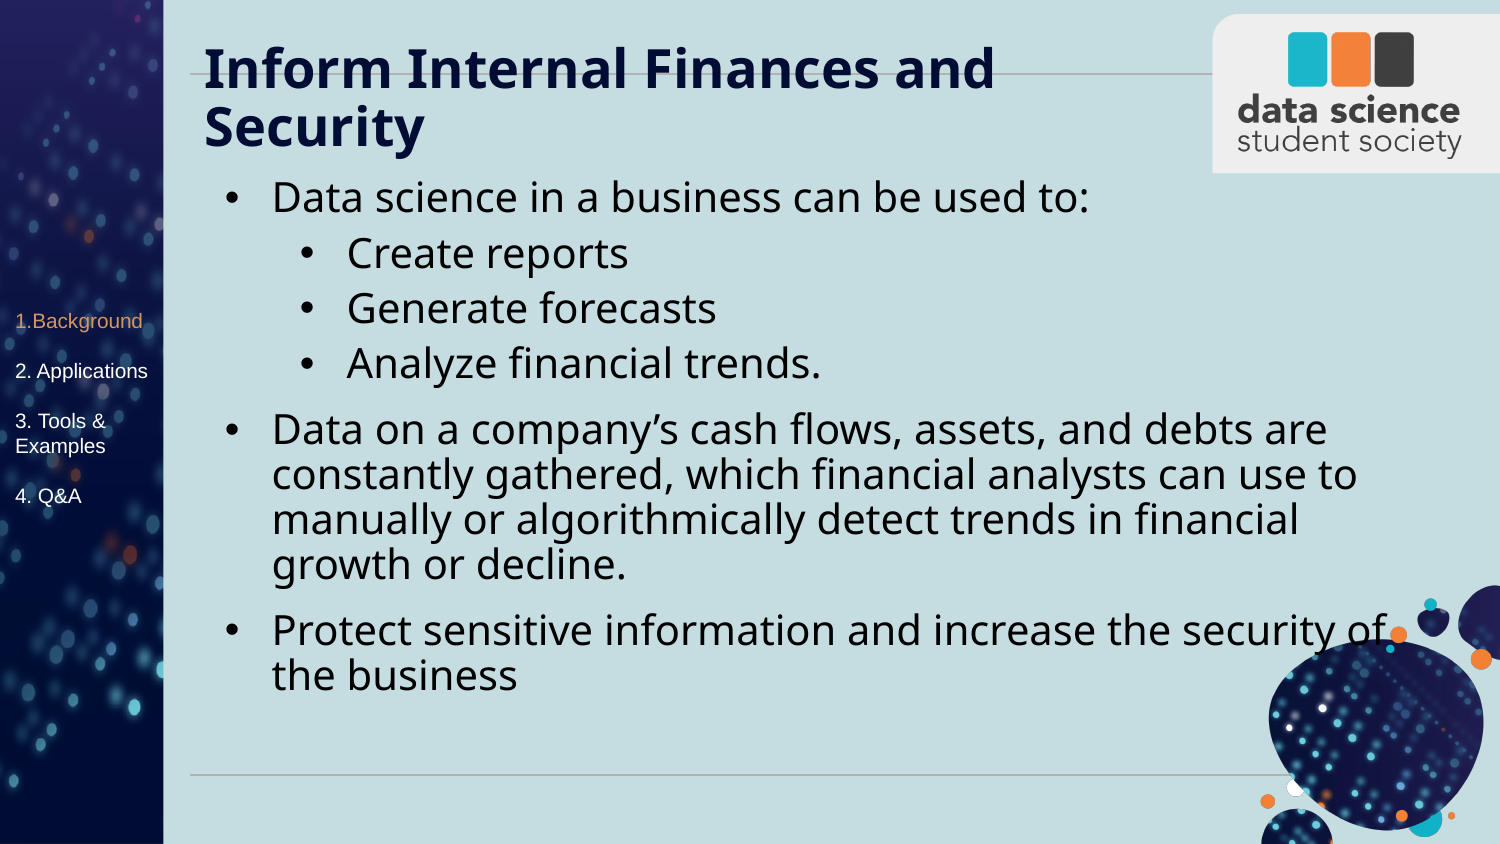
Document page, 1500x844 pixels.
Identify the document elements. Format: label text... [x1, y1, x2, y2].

picture [1230, 23, 1472, 164]
text_box [1212, 14, 1500, 174]
picture [0, 0, 164, 844]
title Inform Internal Finances and Security [189, 82, 1168, 166]
picture [1252, 584, 1500, 844]
list Data science in a business can be used to: Create reports Generate forecasts Analyze financial trends. Data on a company’s cash flows, assets, and debts are constantly gathered, which financial analysts can use to manually or algorithmically detect trends in financial growth or decline. Protect sensitive information and increase the security of the business [190, 169, 1450, 713]
